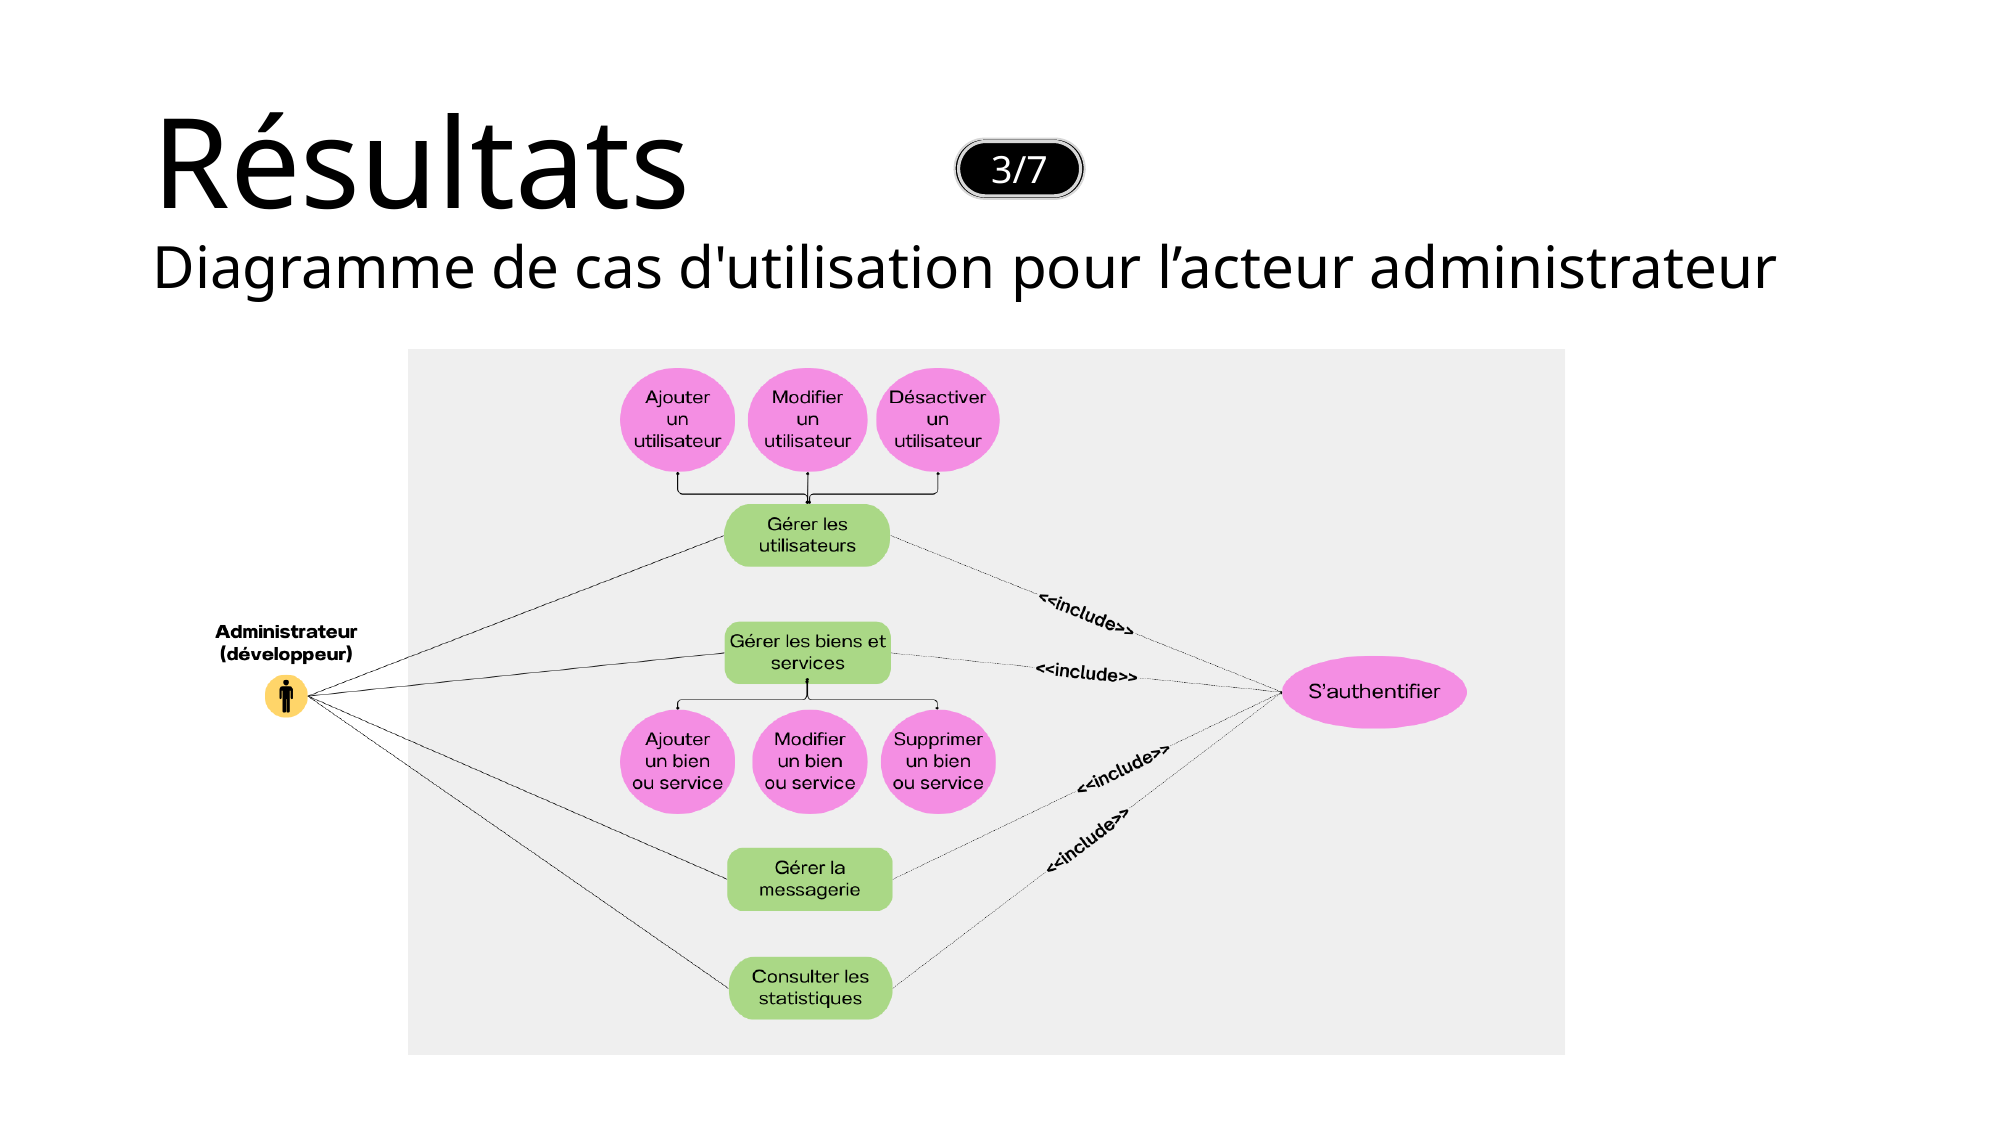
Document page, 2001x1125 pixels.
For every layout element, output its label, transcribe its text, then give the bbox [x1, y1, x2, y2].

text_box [989, 103, 1050, 234]
list Diagramme de cas d'utilisation pour l’acteur administrateur [137, 231, 1863, 1014]
title Résultats [137, 59, 1863, 231]
picture [194, 310, 1586, 1094]
